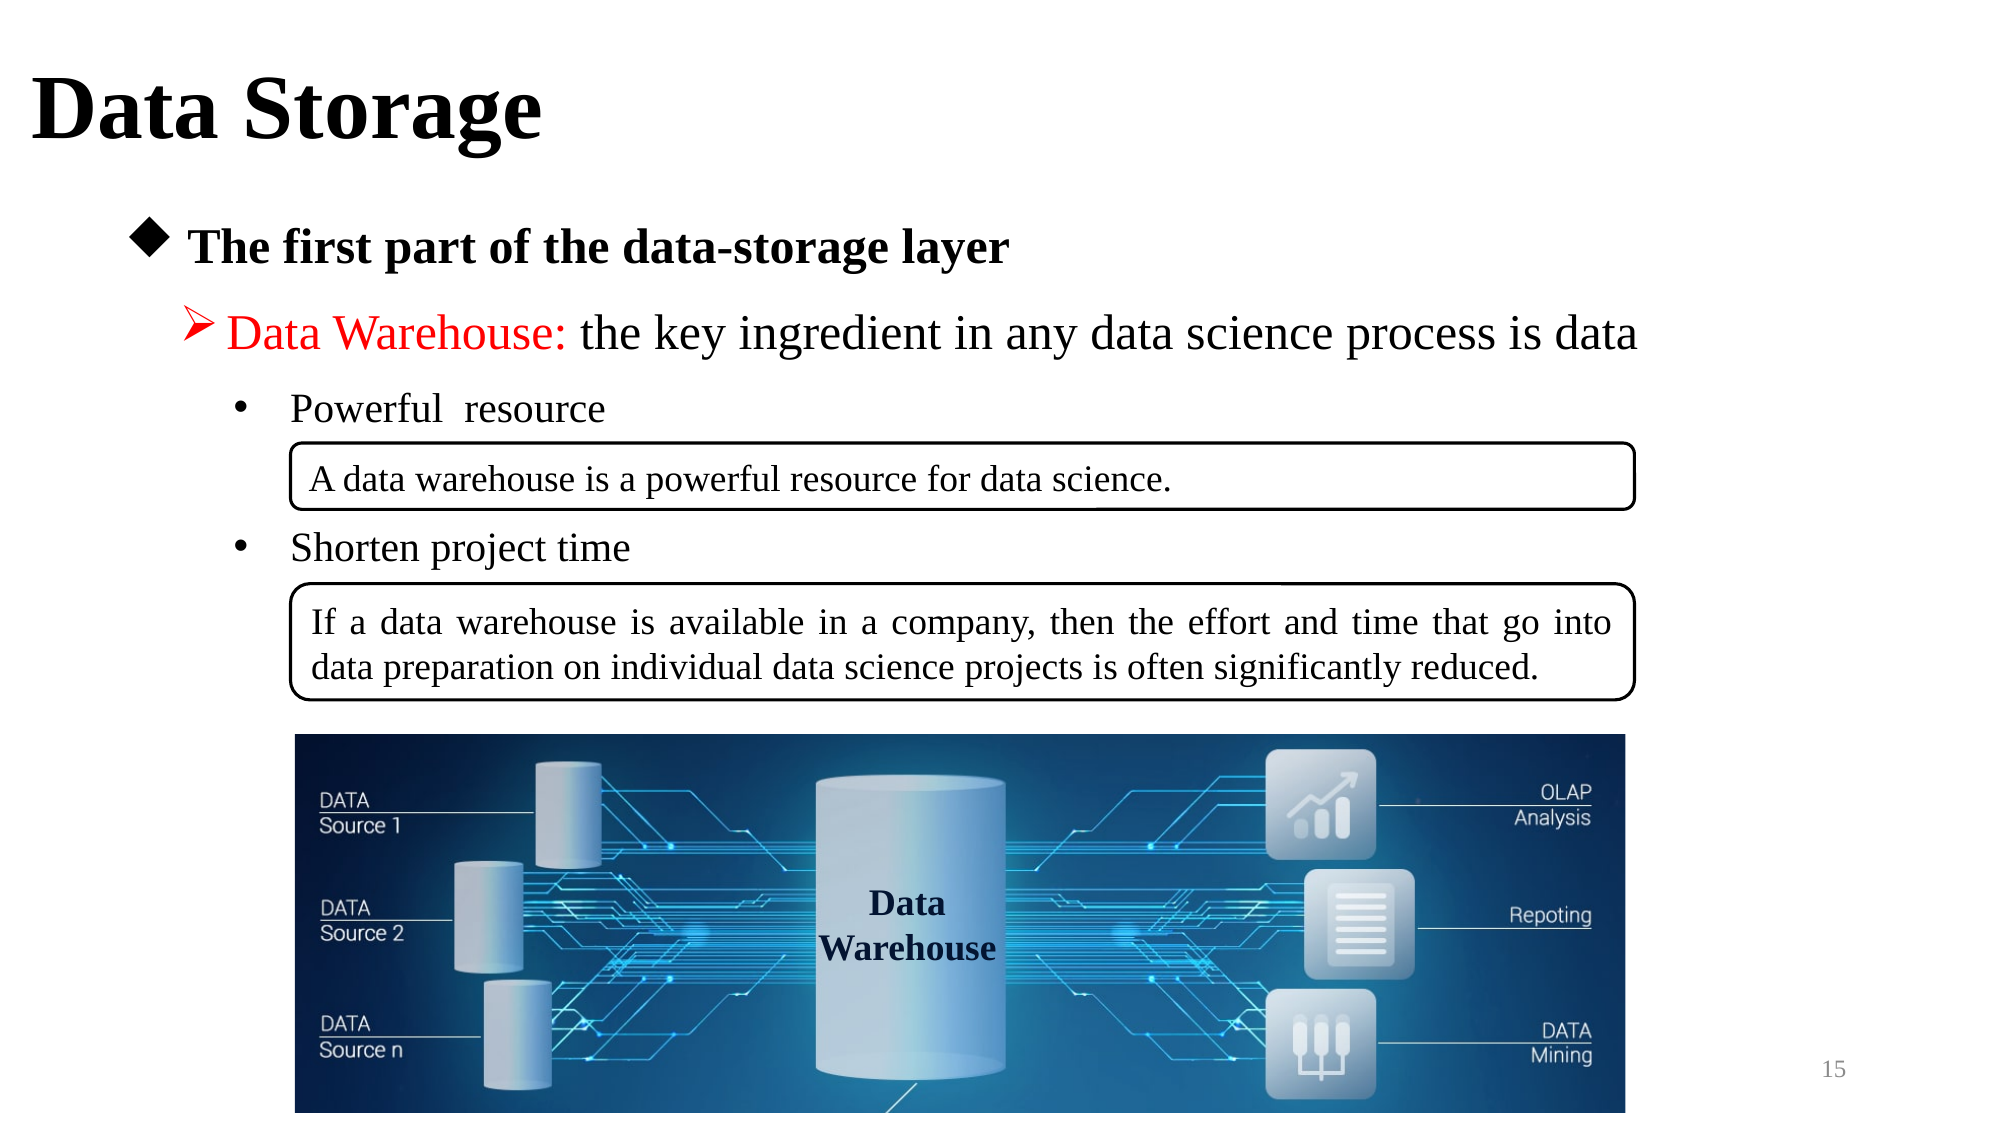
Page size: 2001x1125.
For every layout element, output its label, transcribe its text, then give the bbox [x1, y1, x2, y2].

text_box Data Warehouse: the key ingredient in any data science process is data [164, 292, 1764, 367]
text_box If a data warehouse is available in a company, then the effort and time that go into data preparation on individual data science projects is often significantly reduced. [289, 582, 1636, 701]
text_box Powerful resource [218, 373, 1419, 439]
picture [294, 734, 1626, 1113]
text_box Data Storage [16, 0, 1742, 218]
text_box A data warehouse is a powerful resource for data science. [289, 441, 1636, 511]
text_box Shorten project time [218, 512, 1419, 578]
slide_number 15 [1626, 1037, 1862, 1098]
text_box The first part of the data-storage layer [110, 218, 1271, 282]
